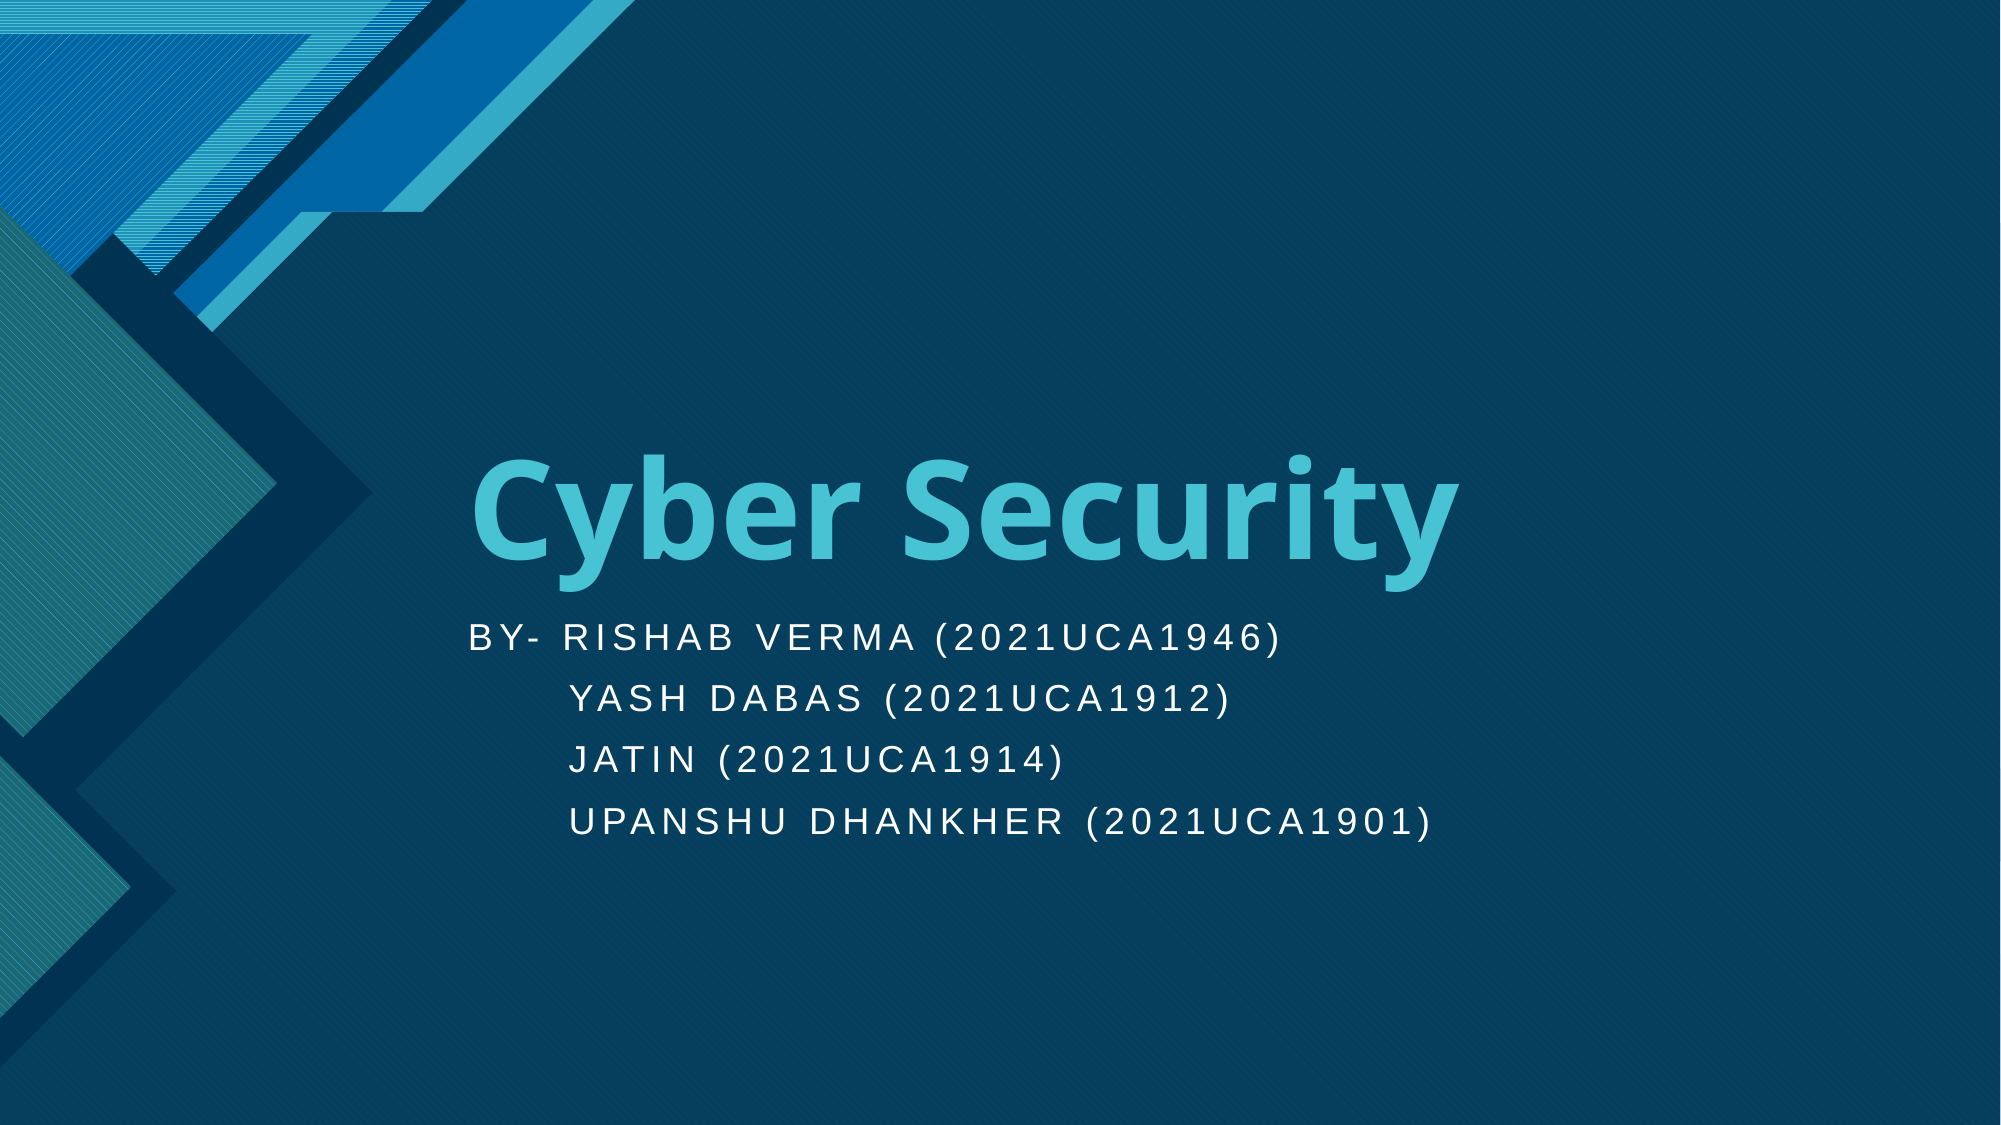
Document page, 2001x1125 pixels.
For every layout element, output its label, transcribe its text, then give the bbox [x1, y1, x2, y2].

subtitle BY- RISHAB VERMA (2021UCA1946) YASH DABAS (2021UCA1912) JATIN (2021UCA1914) UPANSHU DHANKHER (2021UCA1901) [453, 610, 1715, 1015]
title Cyber Security [453, 393, 1614, 597]
